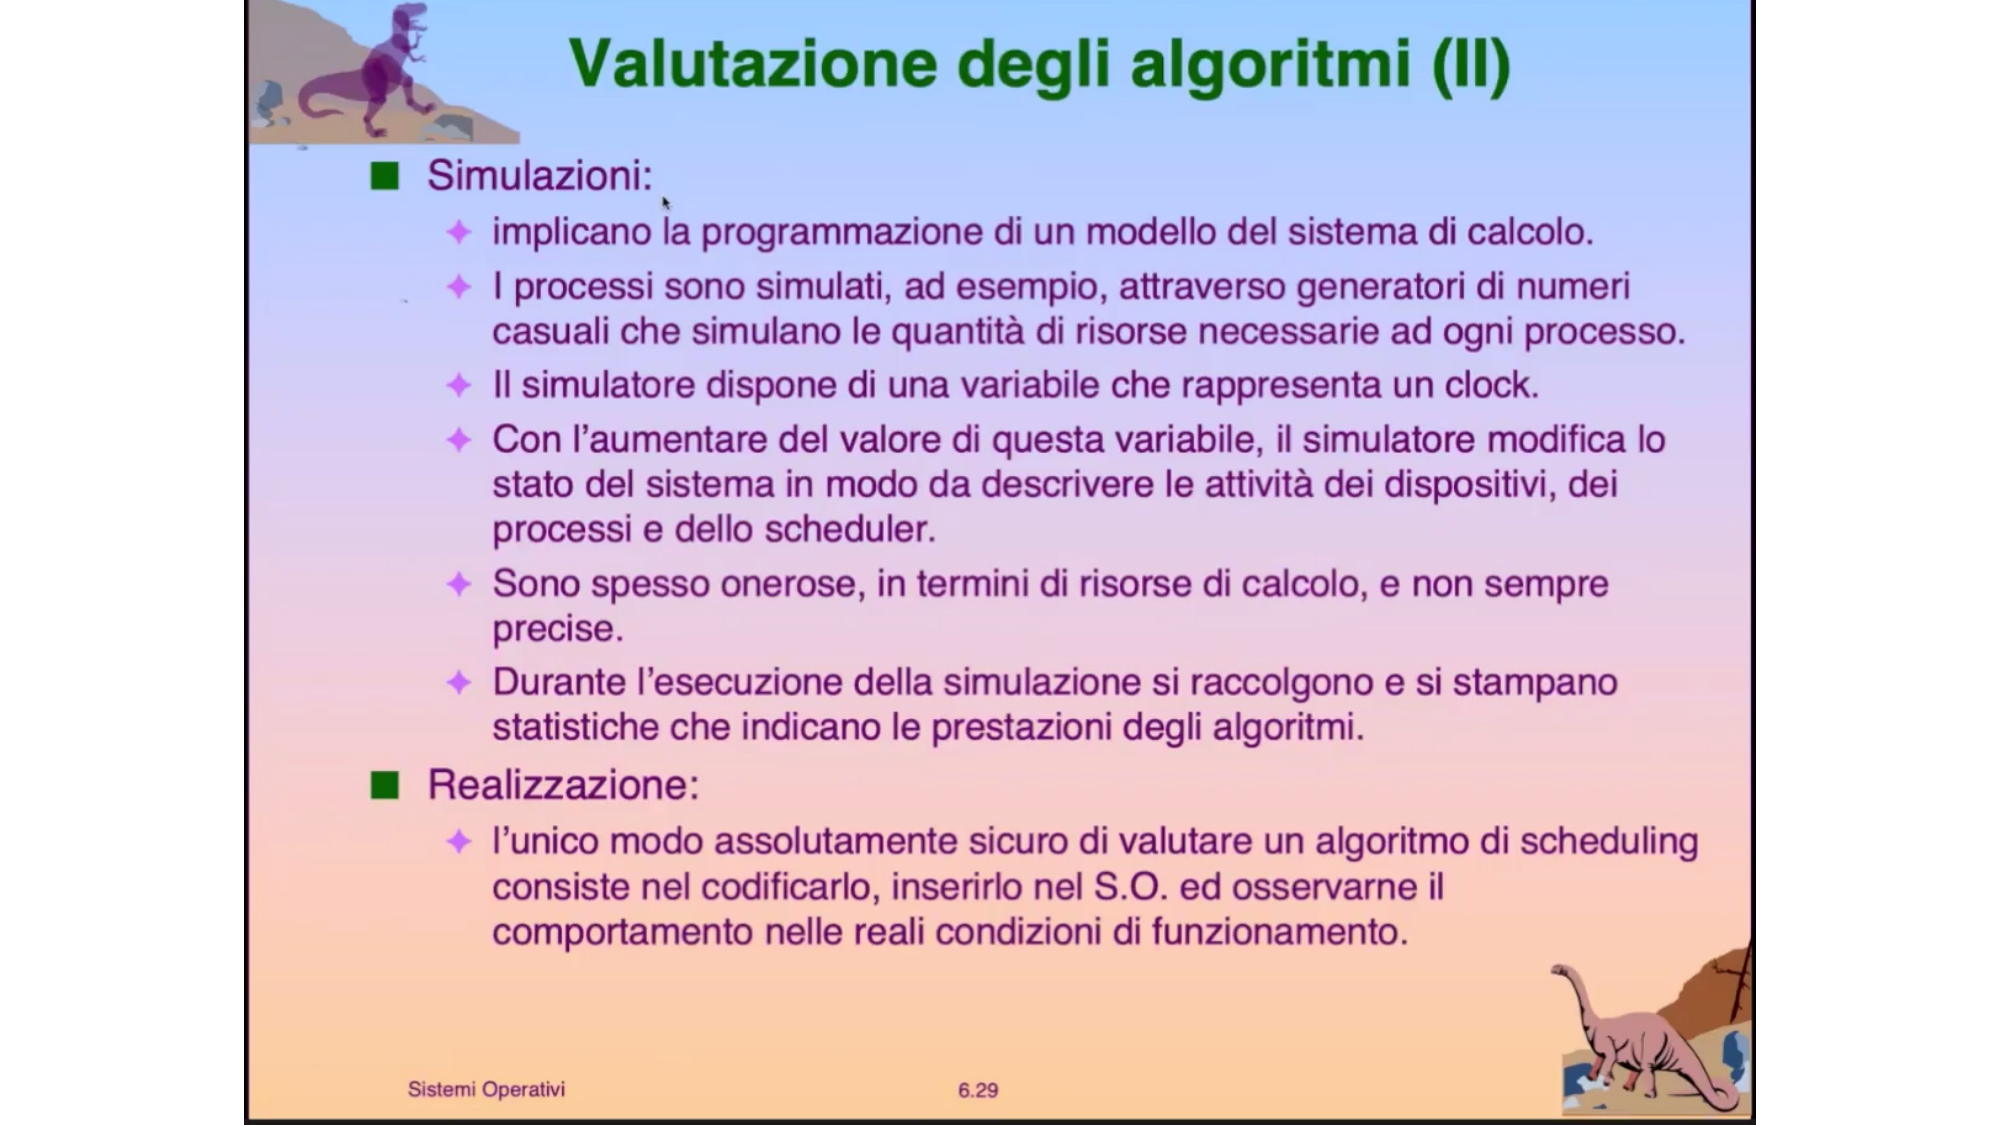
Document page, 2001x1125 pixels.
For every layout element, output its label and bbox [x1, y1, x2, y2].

picture [243, 0, 1757, 1125]
